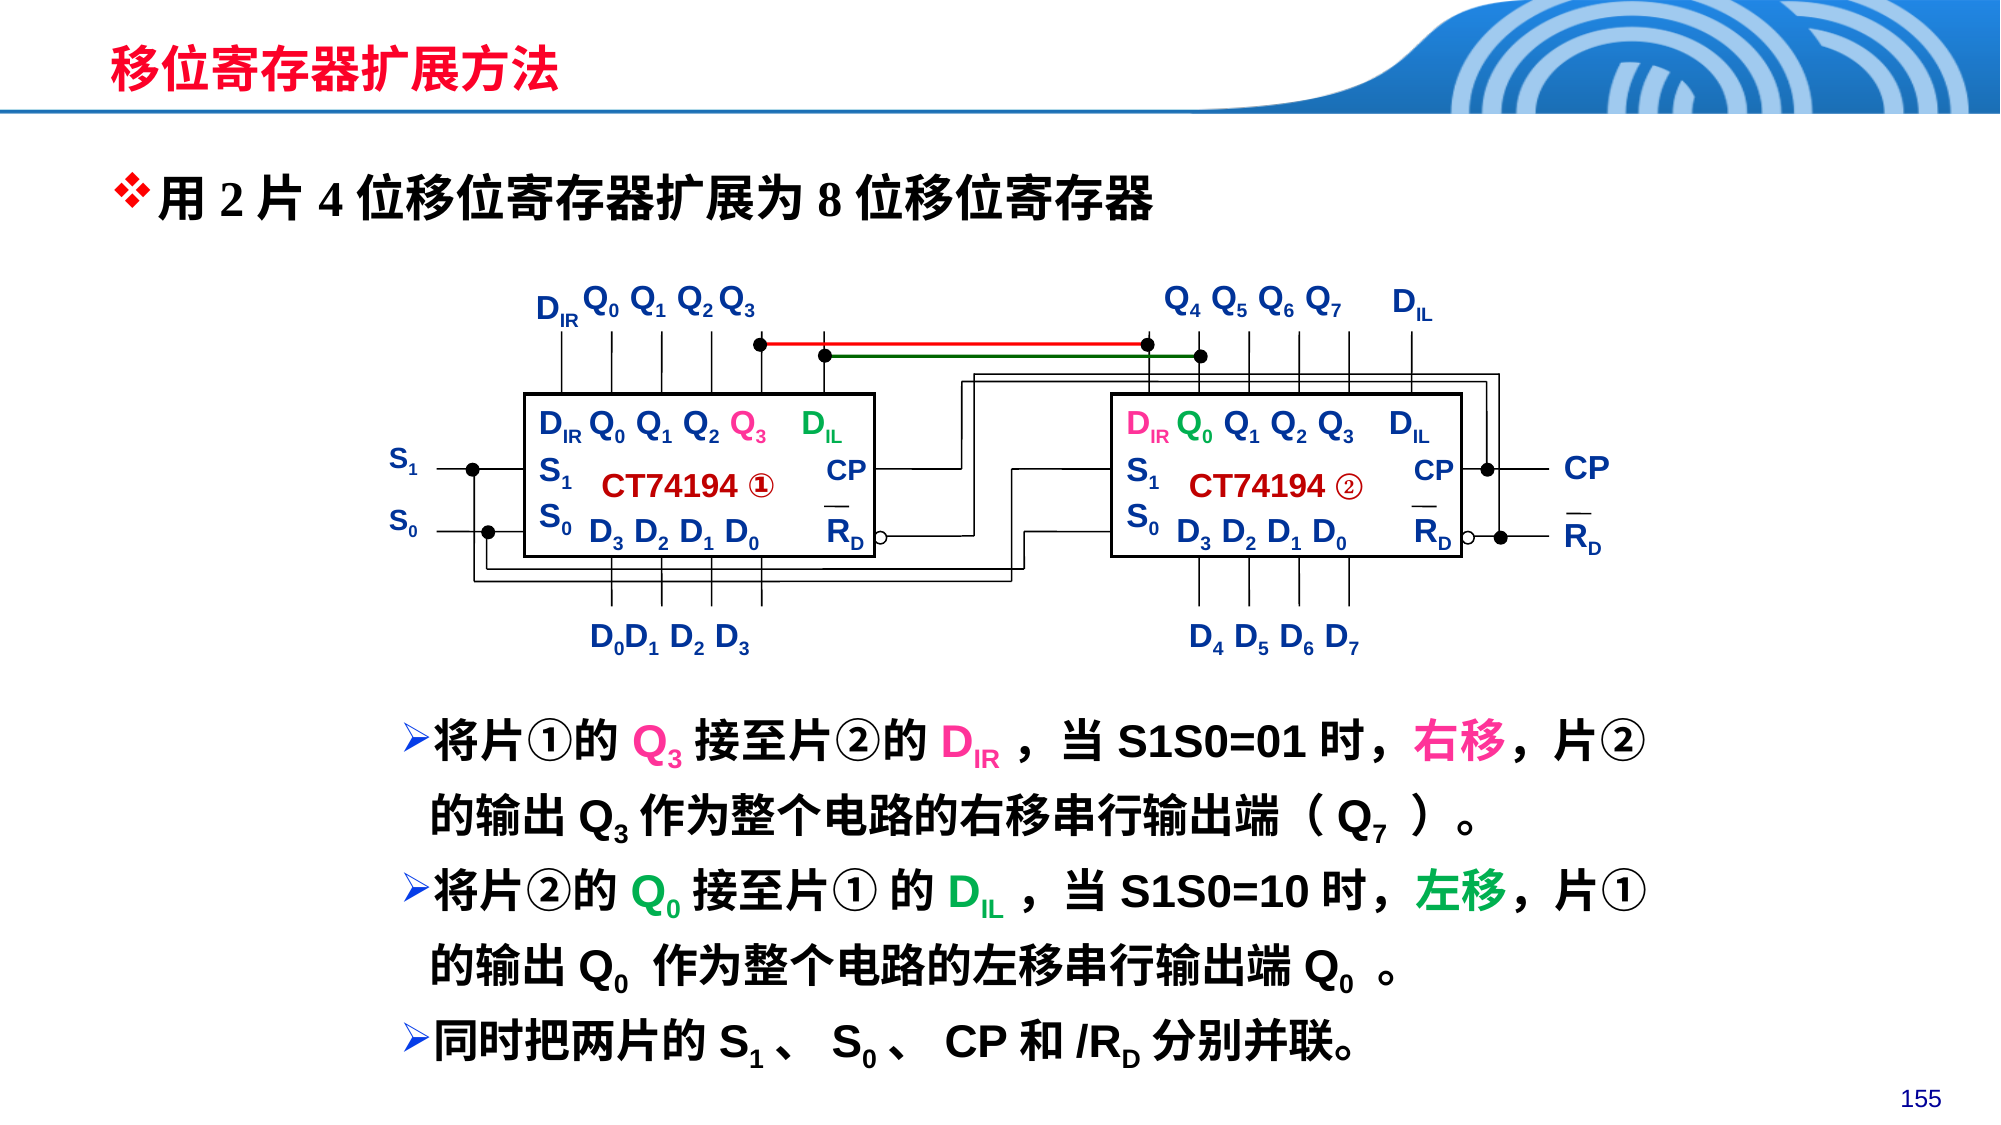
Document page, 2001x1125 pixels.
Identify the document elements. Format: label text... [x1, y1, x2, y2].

list 用2片4位移位寄存器扩展为8位移位寄存器 [99, 147, 1304, 203]
picture [0, 0, 2000, 114]
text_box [373, 268, 1641, 663]
title 移位寄存器扩展方法 [99, 40, 964, 103]
text_box 将片①的Q3接至片②的DIR，当S1S0=01时，右移，片②的输出Q3作为整个电路的右移串行输出端（Q7 ）。 将片②的Q0接至片① 的DIL，当S1S0=10时，左移，片①的输出Q0 作为整个电路的左移串行输出端Q0 。 同时把两片的S1、S0、CP和/RD分别并联。 [314, 691, 1662, 1082]
